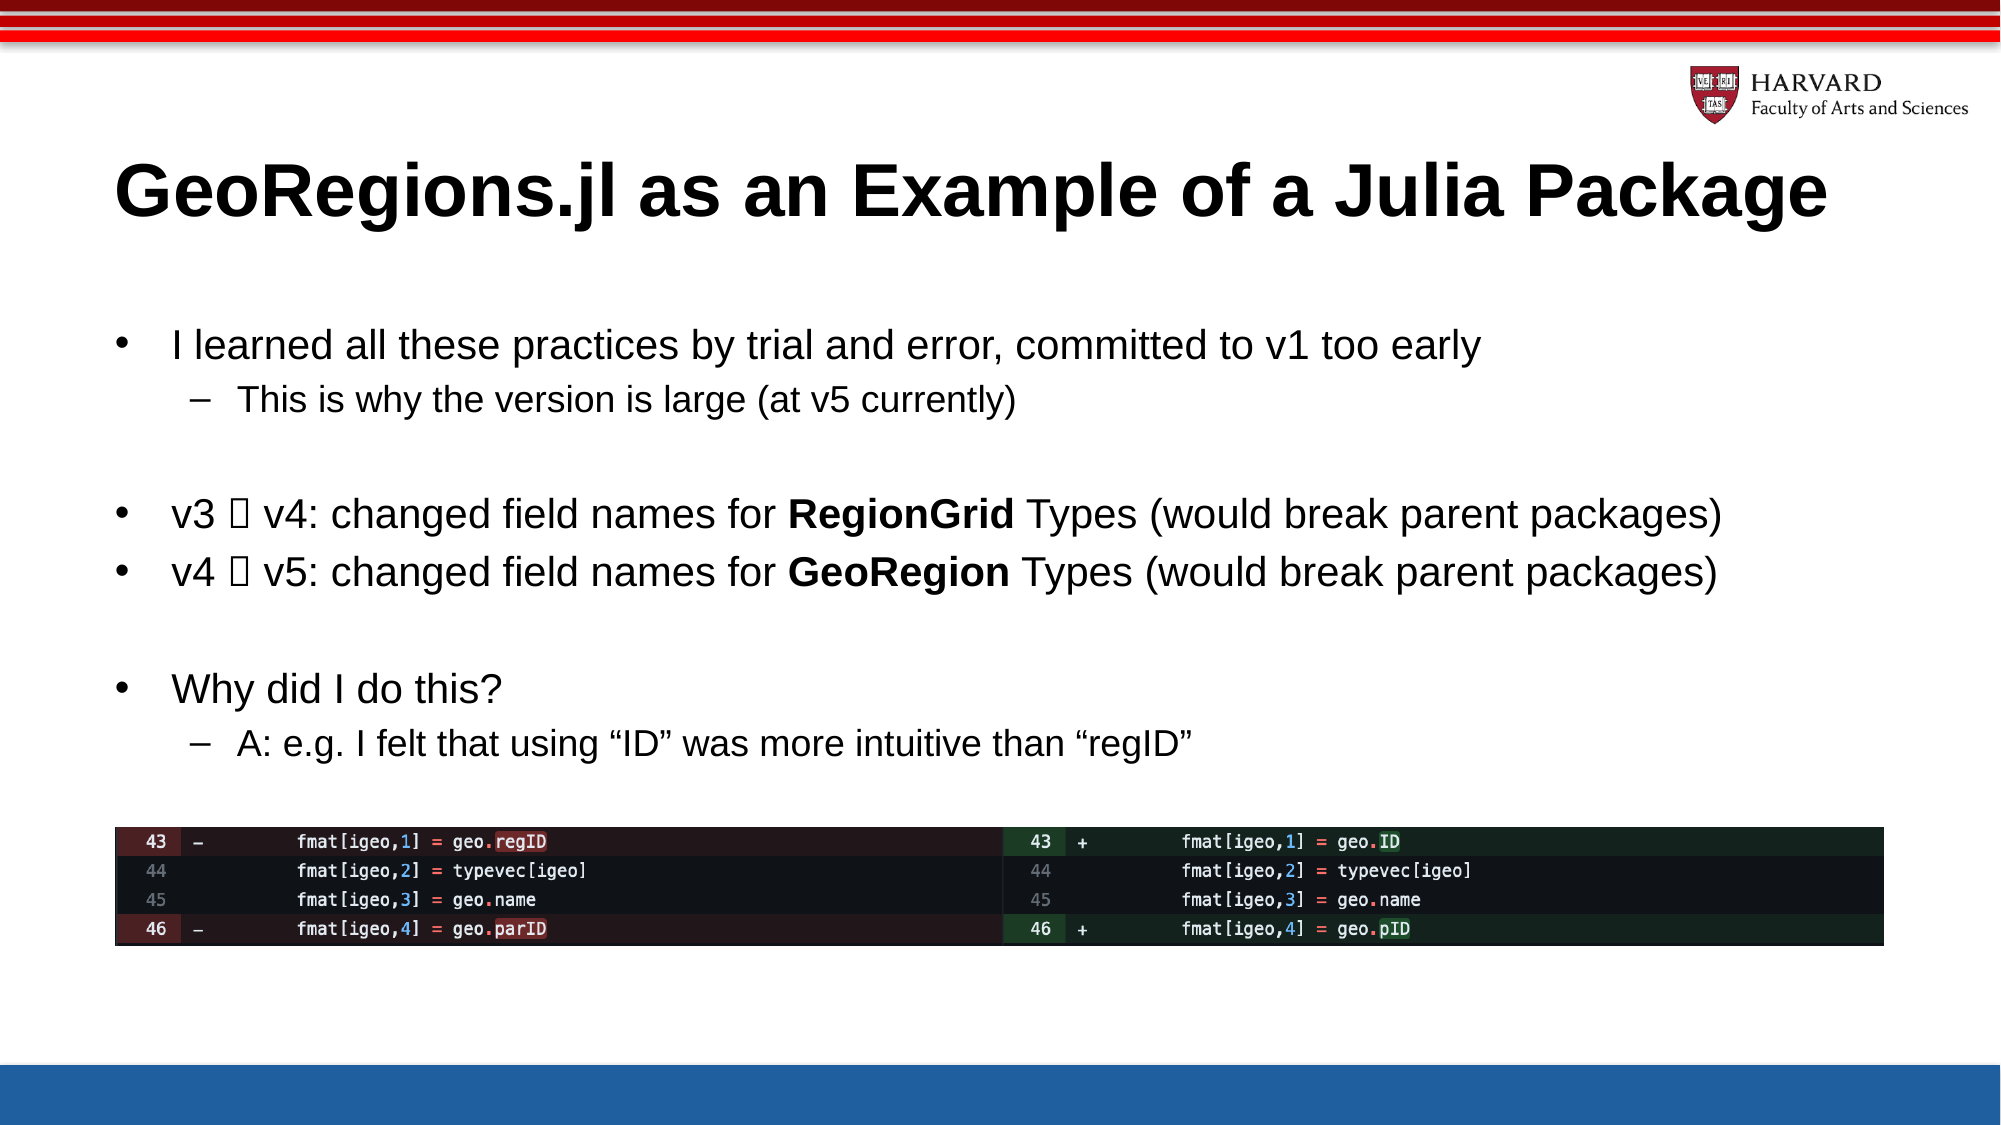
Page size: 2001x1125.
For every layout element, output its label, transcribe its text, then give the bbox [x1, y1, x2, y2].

title GeoRegions.jl as an Example of a Julia Package [99, 92, 1900, 280]
picture [1680, 57, 1979, 131]
picture [115, 826, 1885, 946]
list I learned all these practices by trial and error, committed to v1 too early This is why the version is large (at v5 currently) v3  v4: changed field names for RegionGrid Types (would break parent packages) v4  v5: changed field names for GeoRegion Types (would break parent packages) Why did I do this? A: e.g. I felt that using “ID” was more intuitive than “regID” [99, 309, 1900, 946]
